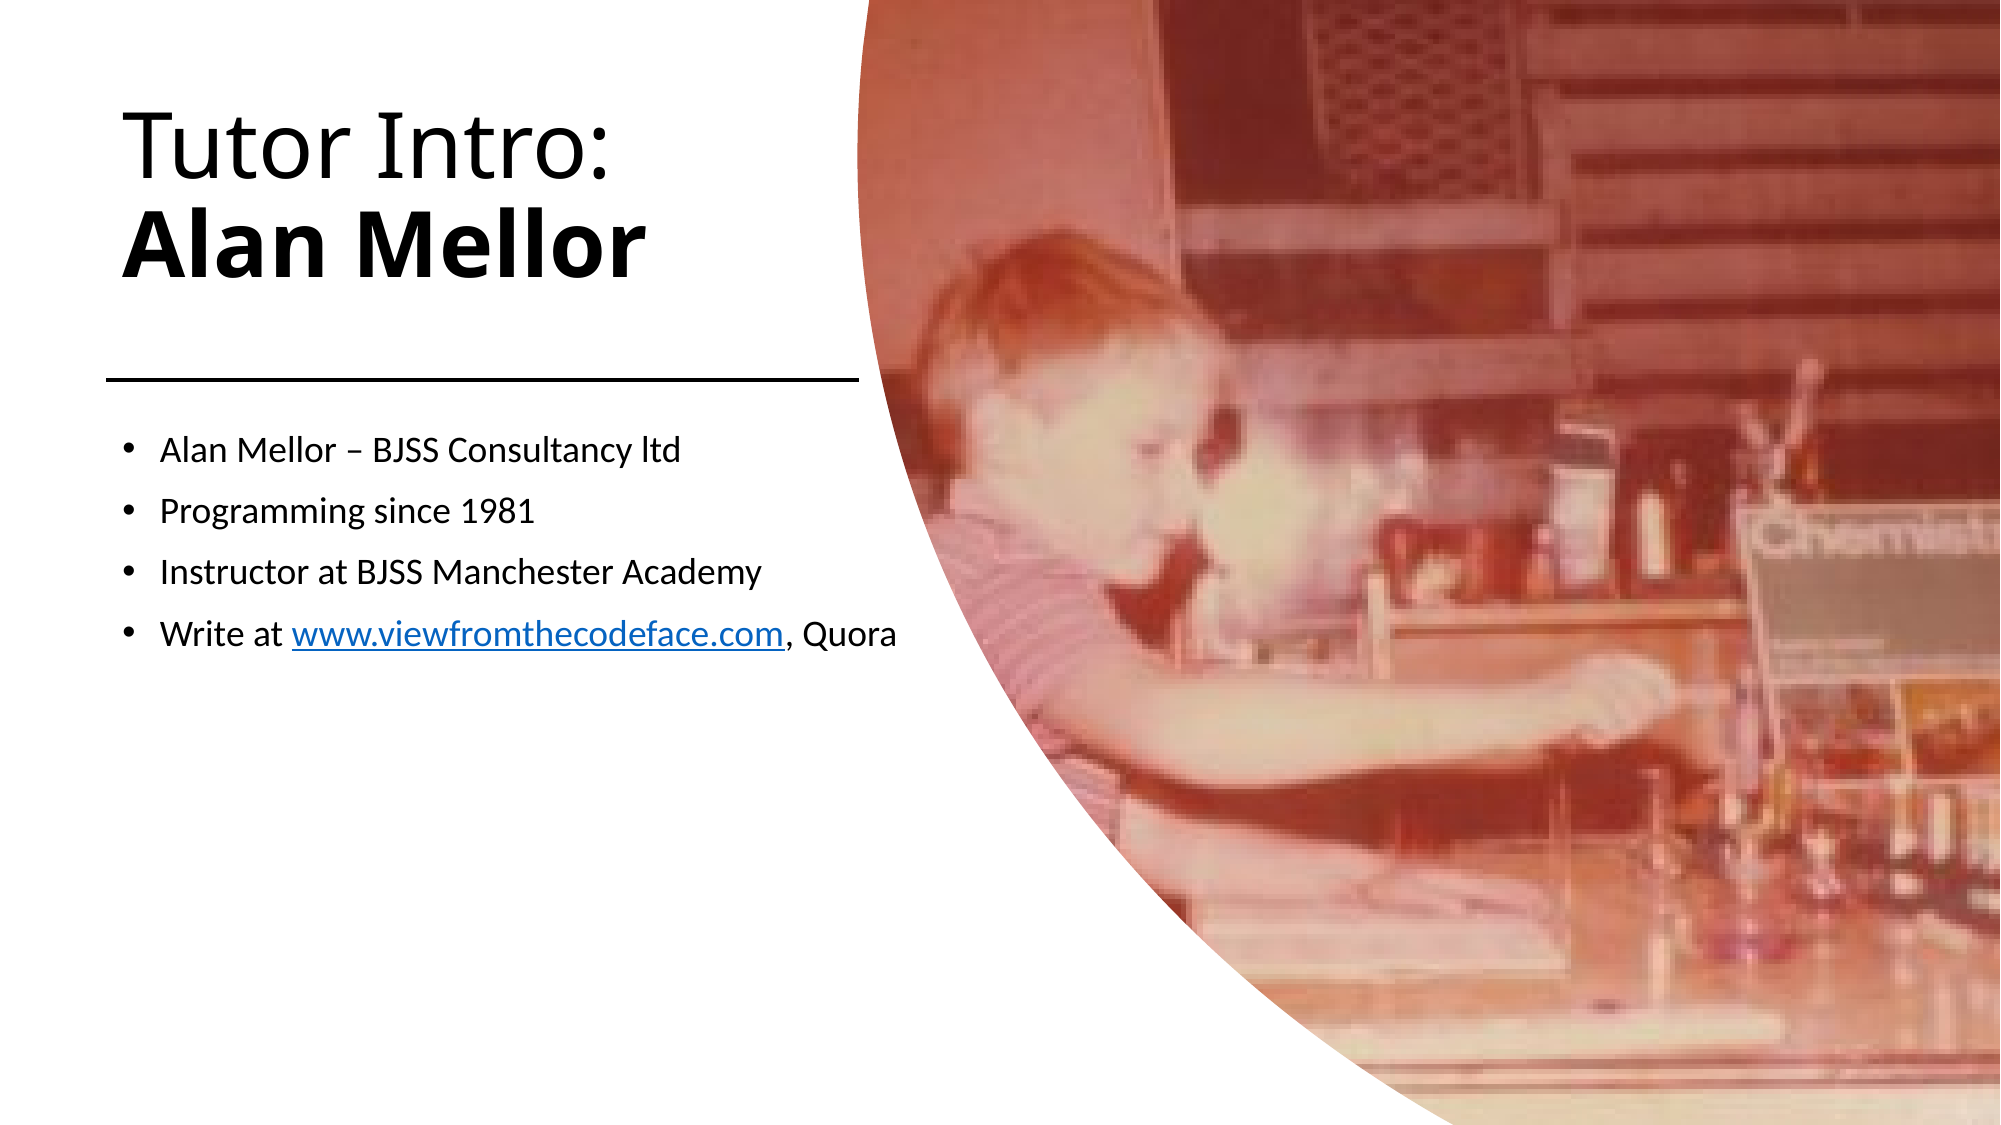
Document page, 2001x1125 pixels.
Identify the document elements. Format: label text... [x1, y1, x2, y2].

picture [857, 0, 2000, 1125]
title Tutor Intro: Alan Mellor [107, 59, 857, 338]
list Alan Mellor – BJSS Consultancy ltd Programming since 1981 Instructor at BJSS Manchester Academy Write at www.viewfromthecodeface.com, Quora [107, 422, 857, 991]
